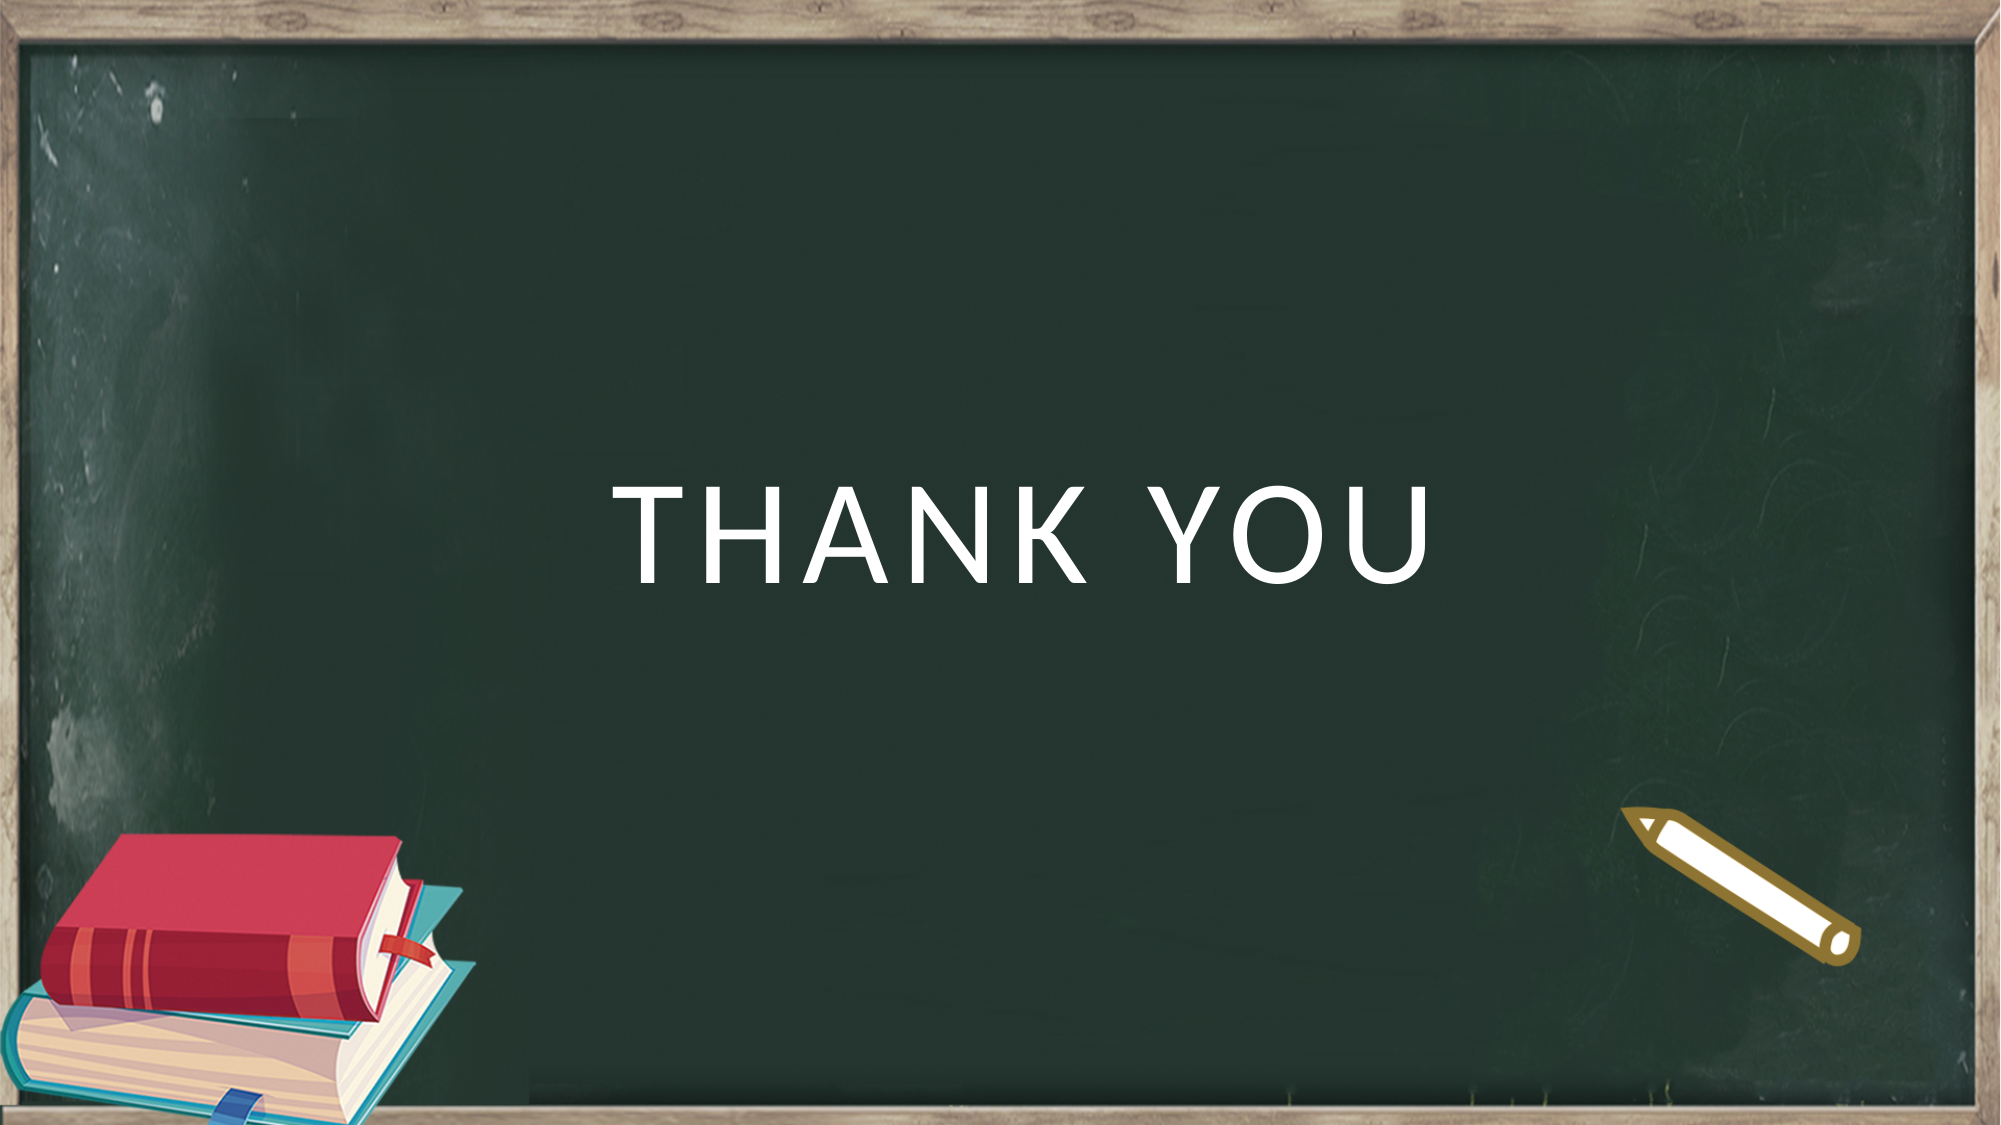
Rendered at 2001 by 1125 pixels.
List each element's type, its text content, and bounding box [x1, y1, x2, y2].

text_box THANK YOU [457, 447, 1592, 588]
picture [0, 0, 2001, 1125]
